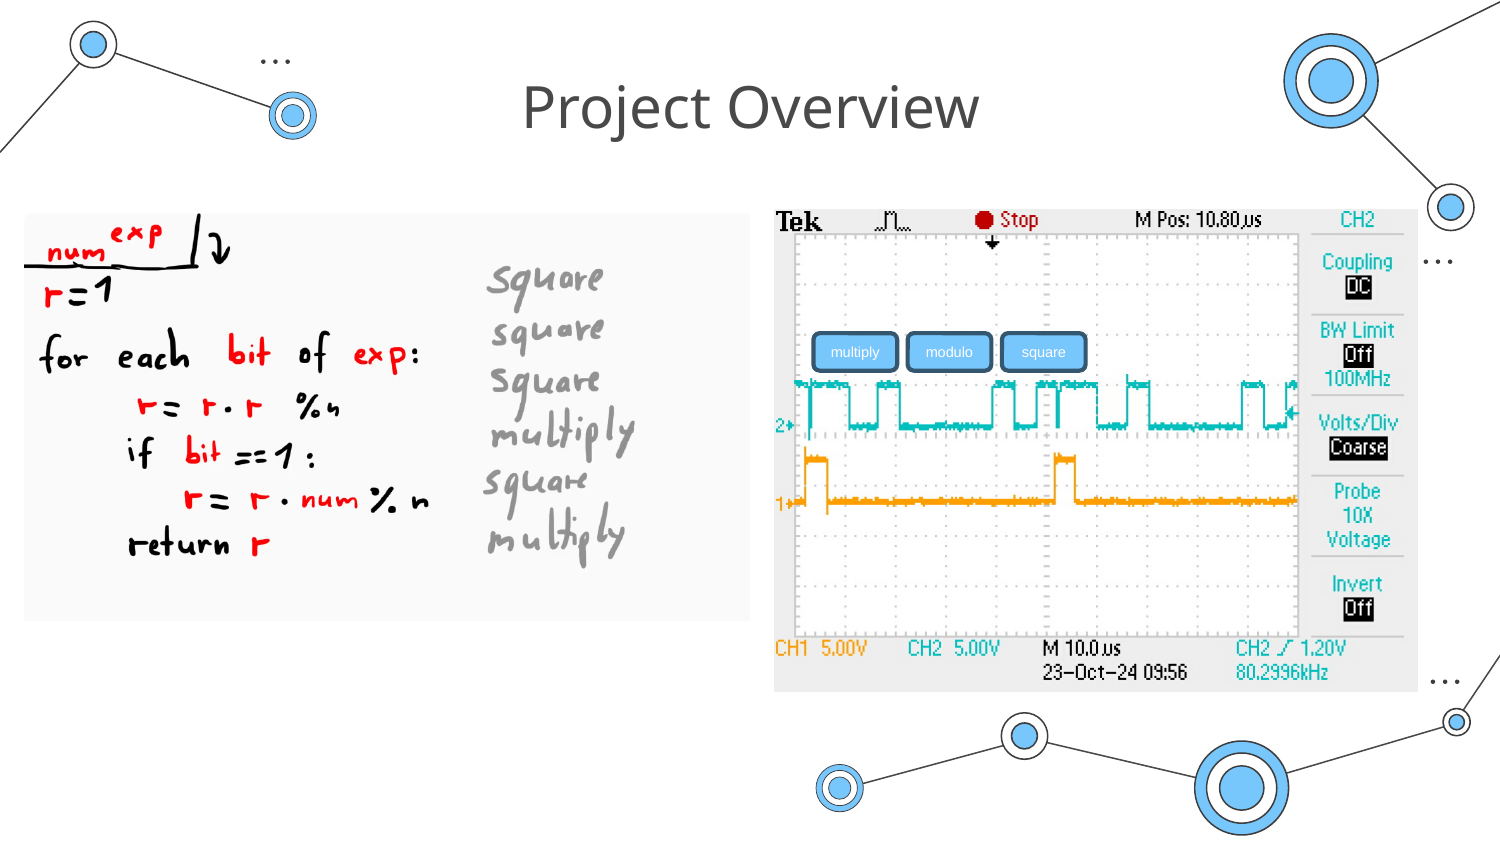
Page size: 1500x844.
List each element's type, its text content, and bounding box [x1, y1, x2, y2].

picture [24, 212, 751, 622]
picture [774, 209, 1418, 692]
title Project Overview [208, 55, 1293, 146]
